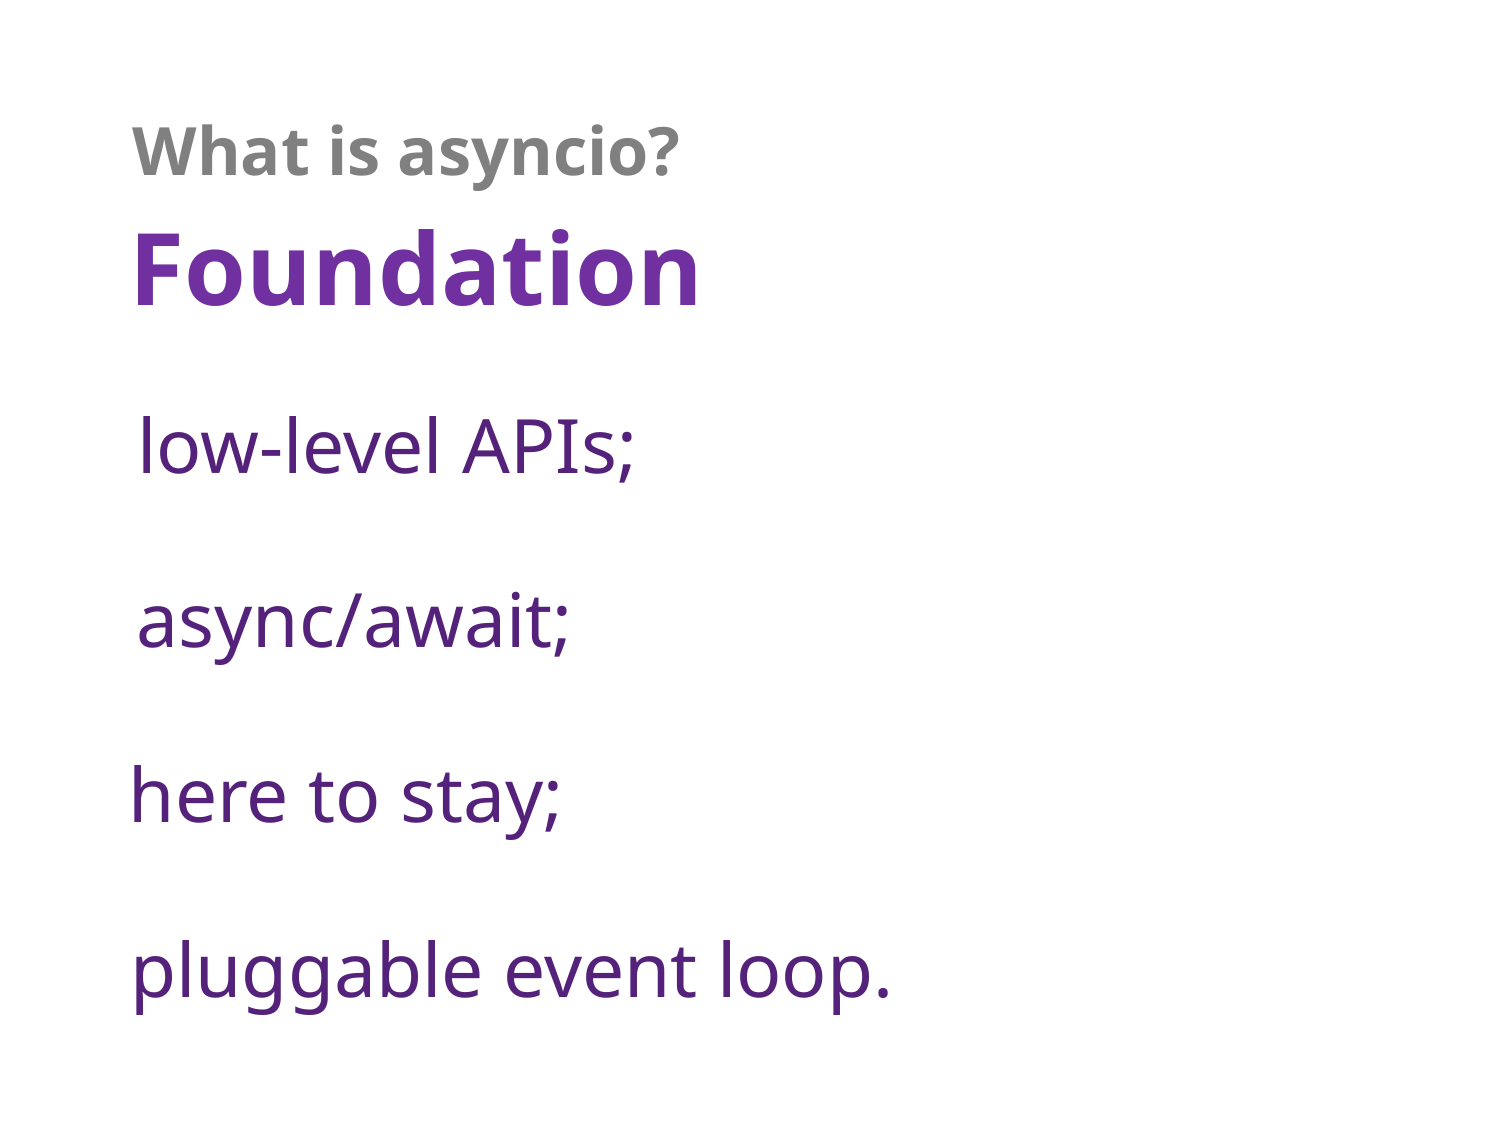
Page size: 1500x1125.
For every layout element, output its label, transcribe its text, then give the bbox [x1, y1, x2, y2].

text_box pluggable event loop. [115, 915, 909, 1020]
text_box async/await; [121, 565, 588, 671]
text_box here to stay; [114, 740, 579, 845]
text_box Foundation [115, 197, 1156, 333]
text_box What is asyncio? [117, 101, 1359, 197]
text_box low-level APIs; [122, 390, 653, 496]
